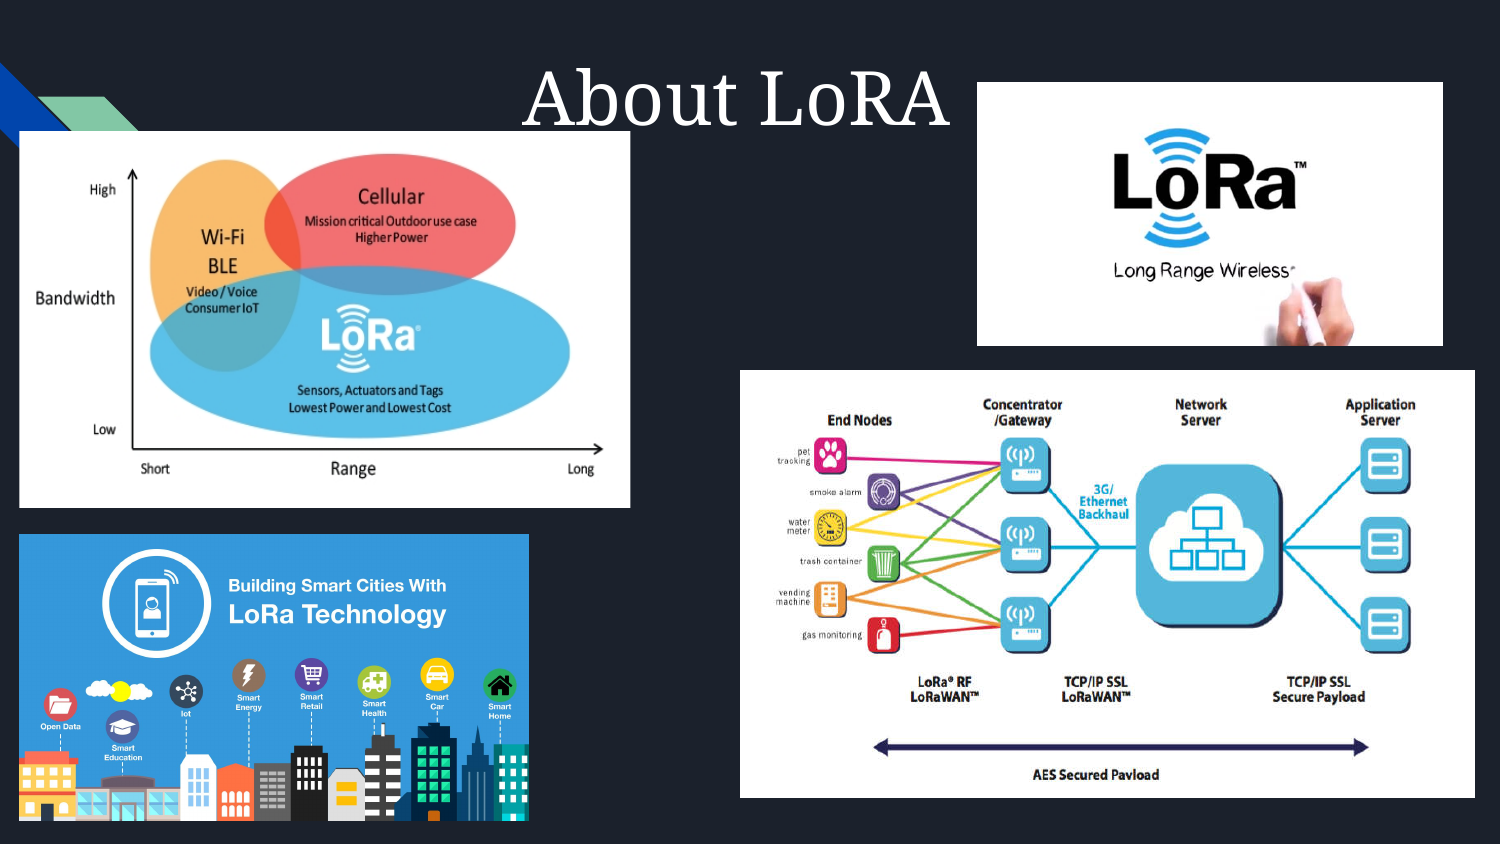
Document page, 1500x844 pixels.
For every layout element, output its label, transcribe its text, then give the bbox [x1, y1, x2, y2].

picture [19, 534, 529, 822]
picture [976, 82, 1444, 346]
title About LoRA [507, 35, 993, 186]
picture [19, 131, 631, 508]
picture [740, 370, 1476, 799]
